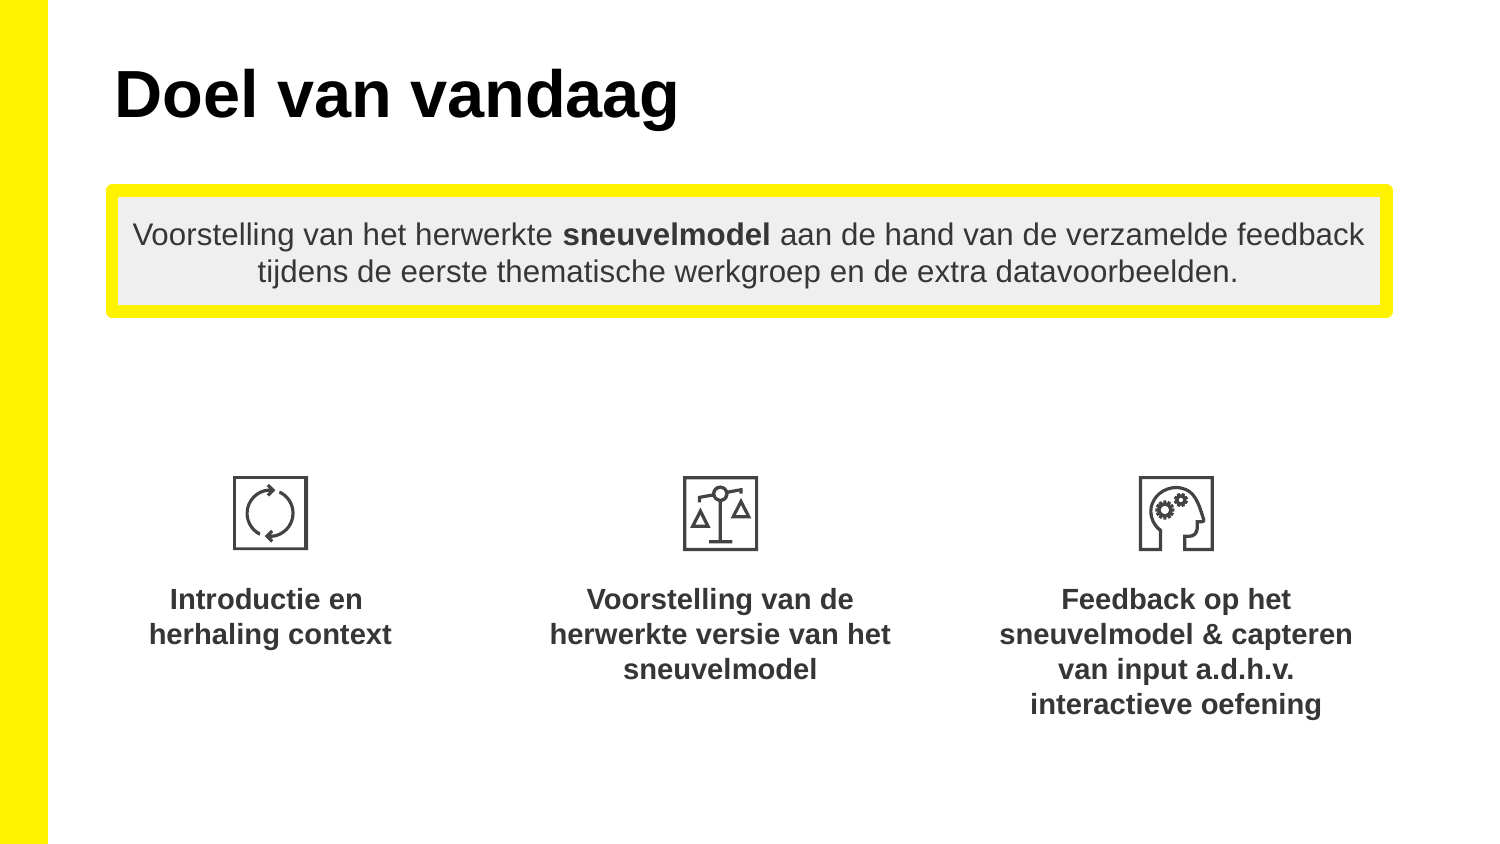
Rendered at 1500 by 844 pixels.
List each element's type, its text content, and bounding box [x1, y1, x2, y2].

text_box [966, 475, 1387, 765]
text_box Voorstelling van het herwerkte sneuvelmodel aan de hand van de verzamelde feedback tijdens de eerste thematische werkgroep en de extra datavoorbeelden. [112, 190, 1387, 312]
text_box Doel van vandaag [103, 44, 1397, 167]
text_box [510, 475, 931, 765]
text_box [66, 475, 475, 765]
